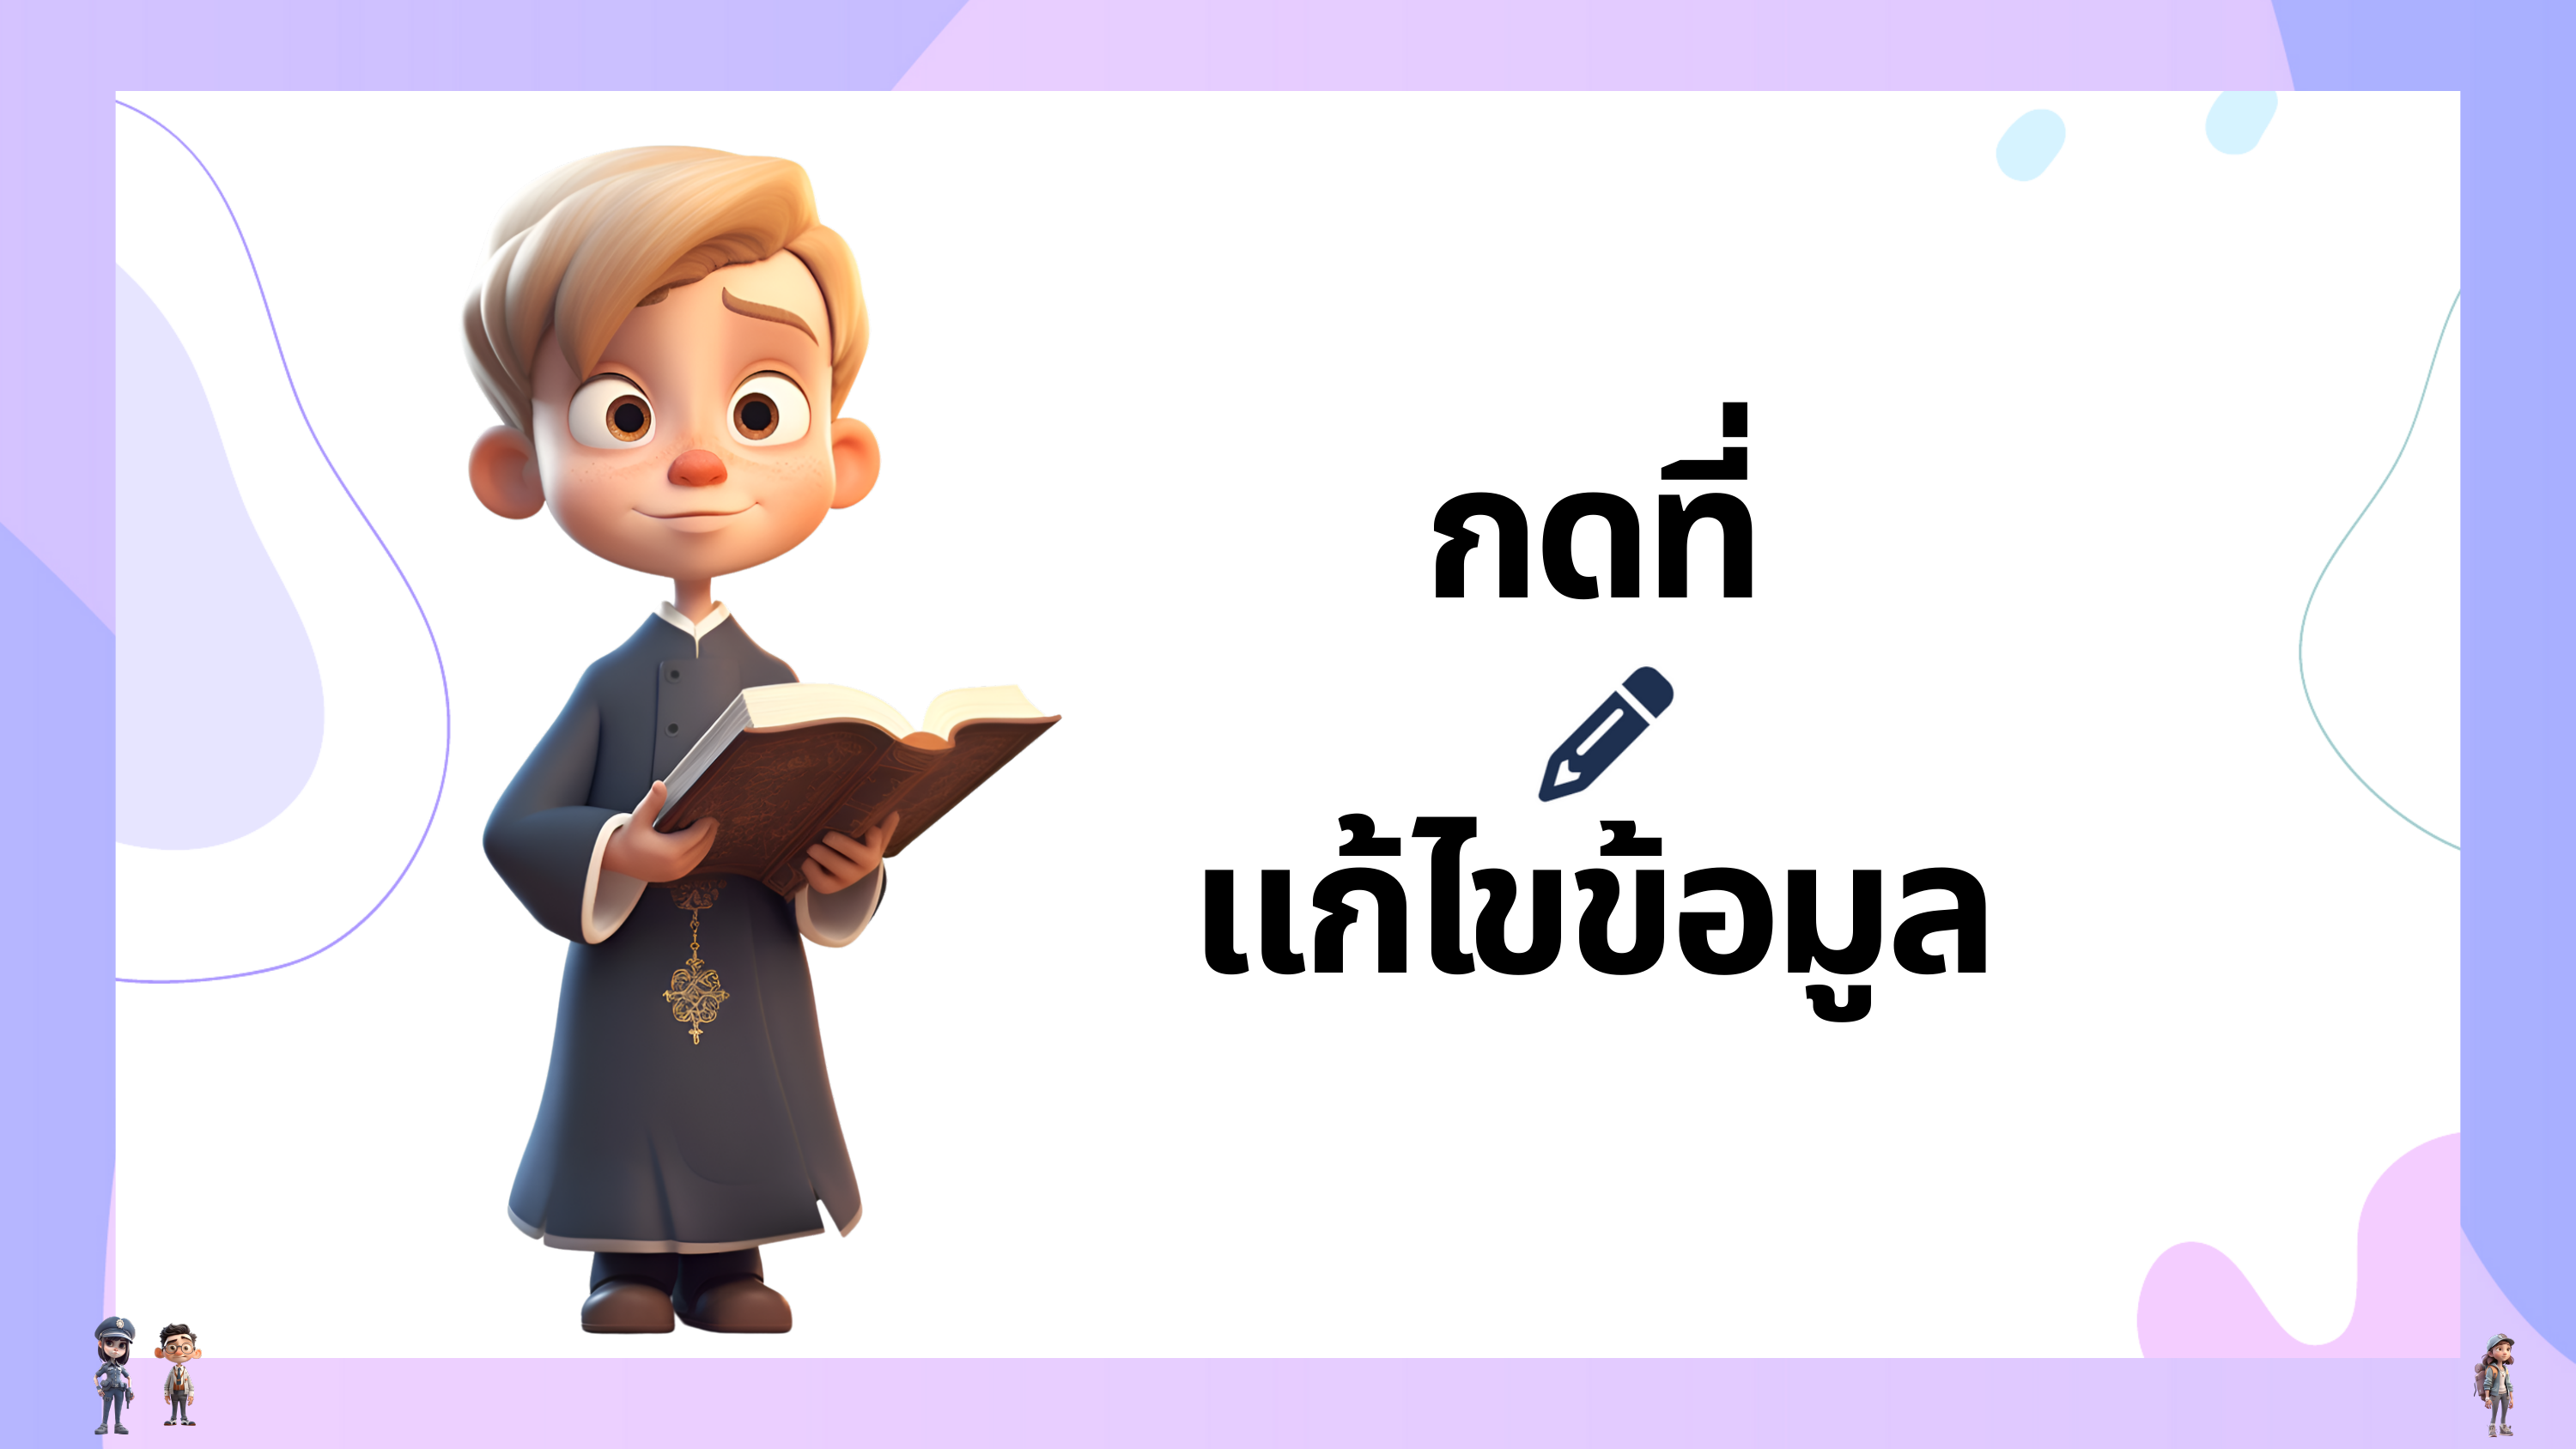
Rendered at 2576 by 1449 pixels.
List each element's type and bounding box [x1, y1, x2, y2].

text_box [115, 91, 2461, 1358]
text_box [921, 425, 2269, 1023]
text_box [150, 1323, 205, 1430]
text_box [2460, 1333, 2528, 1440]
text_box [53, 1316, 178, 1437]
text_box [0, 0, 2576, 1449]
text_box [459, 144, 1063, 1336]
